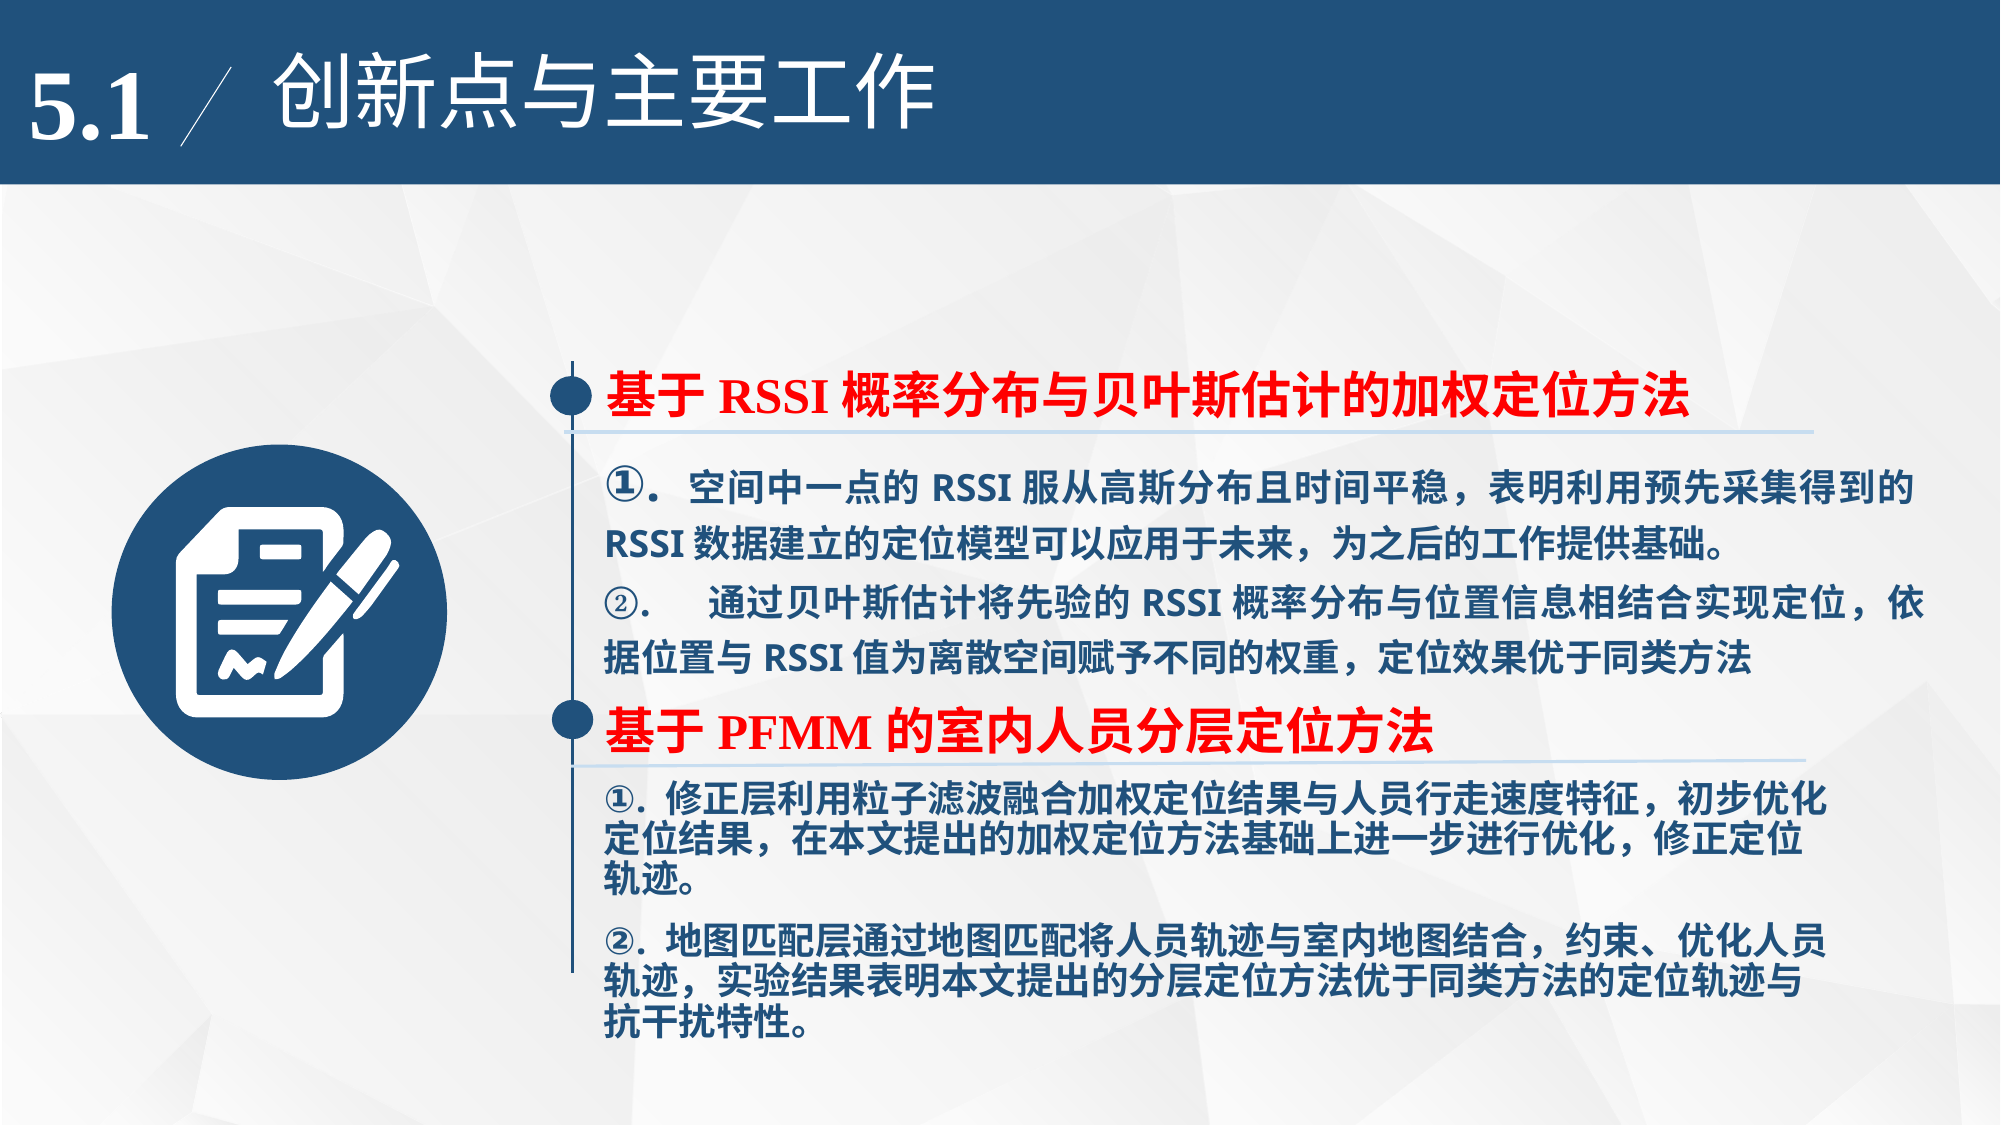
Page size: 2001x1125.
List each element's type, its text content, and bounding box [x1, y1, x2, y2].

text_box ①. 修正层利用粒子滤波融合加权定位结果与人员行走速度特征，初步优化定位结果，在本文提出的加权定位方法基础上进一步进行优化，修正定位轨迹。 ②. 地图匹配层通过地图匹配将人员轨迹与室内地图结合，约束、优化人员轨迹，实验结果表明本文提出的分层定位方法优于同类方法的定位轨迹与抗干扰特性。 [589, 772, 1854, 1051]
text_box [550, 361, 1815, 973]
text_box [0, 0, 2000, 75]
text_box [111, 444, 448, 780]
text_box ①. 空间中一点的RSSI服从高斯分布且时间平稳，表明利用预先采集得到的RSSI数据建立的定位模型可以应用于未来，为之后的工作提供基础。 ②. 通过贝叶斯估计将先验的RSSI概率分布与位置信息相结合实现定位，依据位置与RSSI值为离散空间赋予不同的权重，定位效果优于同类方法 [1815, 431, 1940, 903]
list 5.1 [13, 75, 232, 212]
text_box 基于RSSI概率分布与贝叶斯估计的加权定位方法 [591, 356, 1831, 431]
list 创新点与主要工作 [217, 75, 1318, 125]
picture [0, 0, 2001, 1125]
